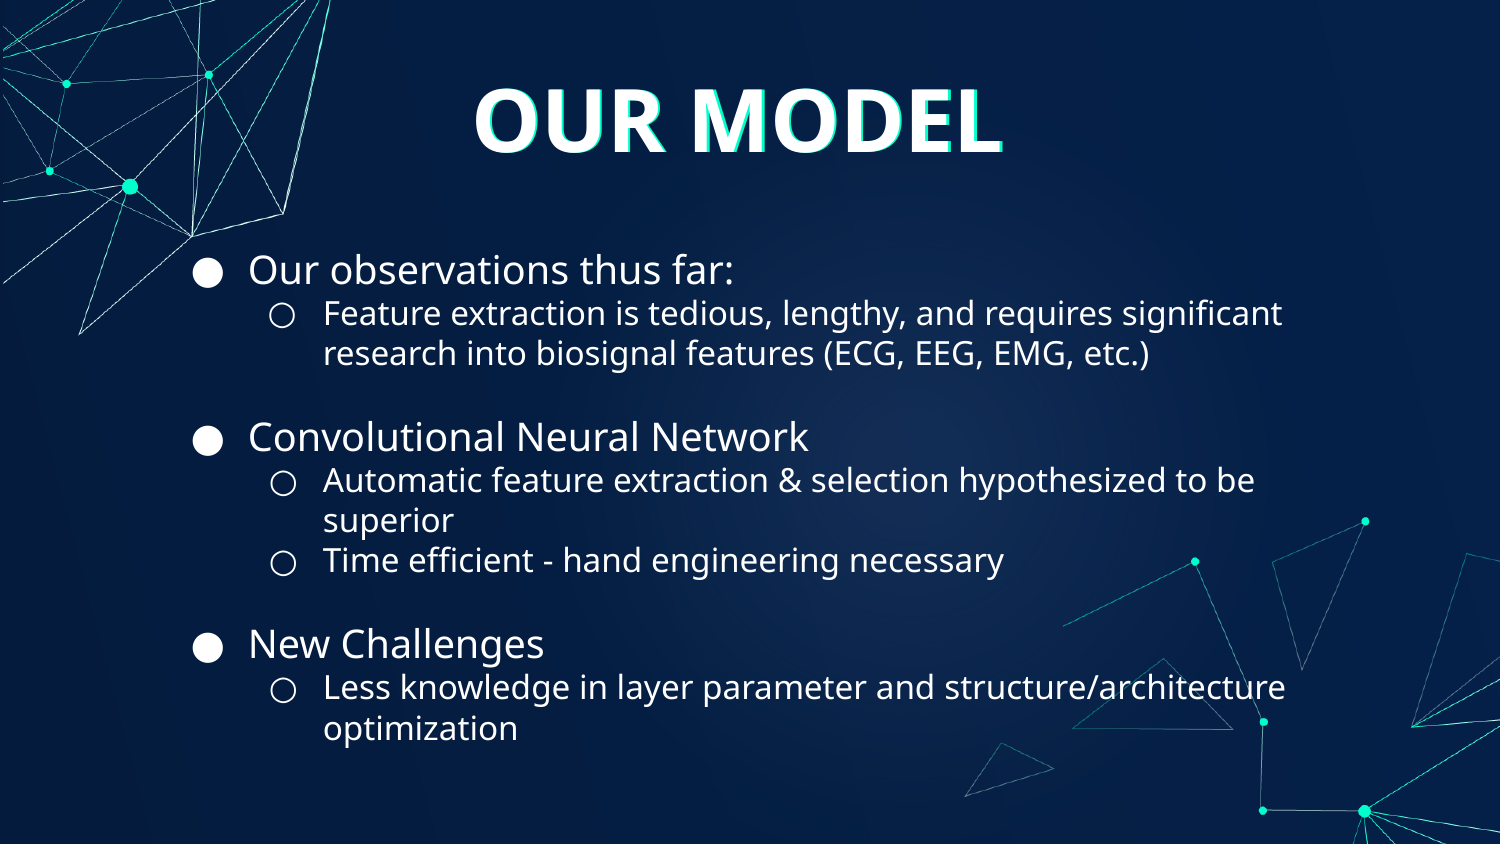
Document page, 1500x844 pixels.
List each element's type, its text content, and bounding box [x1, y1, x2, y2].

picture [0, 0, 1500, 844]
title OUR MODEL [309, 49, 1166, 205]
text_box Our observations thus far: Feature extraction is tedious, lengthy, and requires significant research into biosignal features (ECG, EEG, EMG, etc.) Convolutional Neural Network Automatic feature extraction & selection hypothesized to be superior Time efficient - hand engineering necessary New Challenges Less knowledge in layer parameter and structure/architecture optimization [157, 229, 1323, 702]
